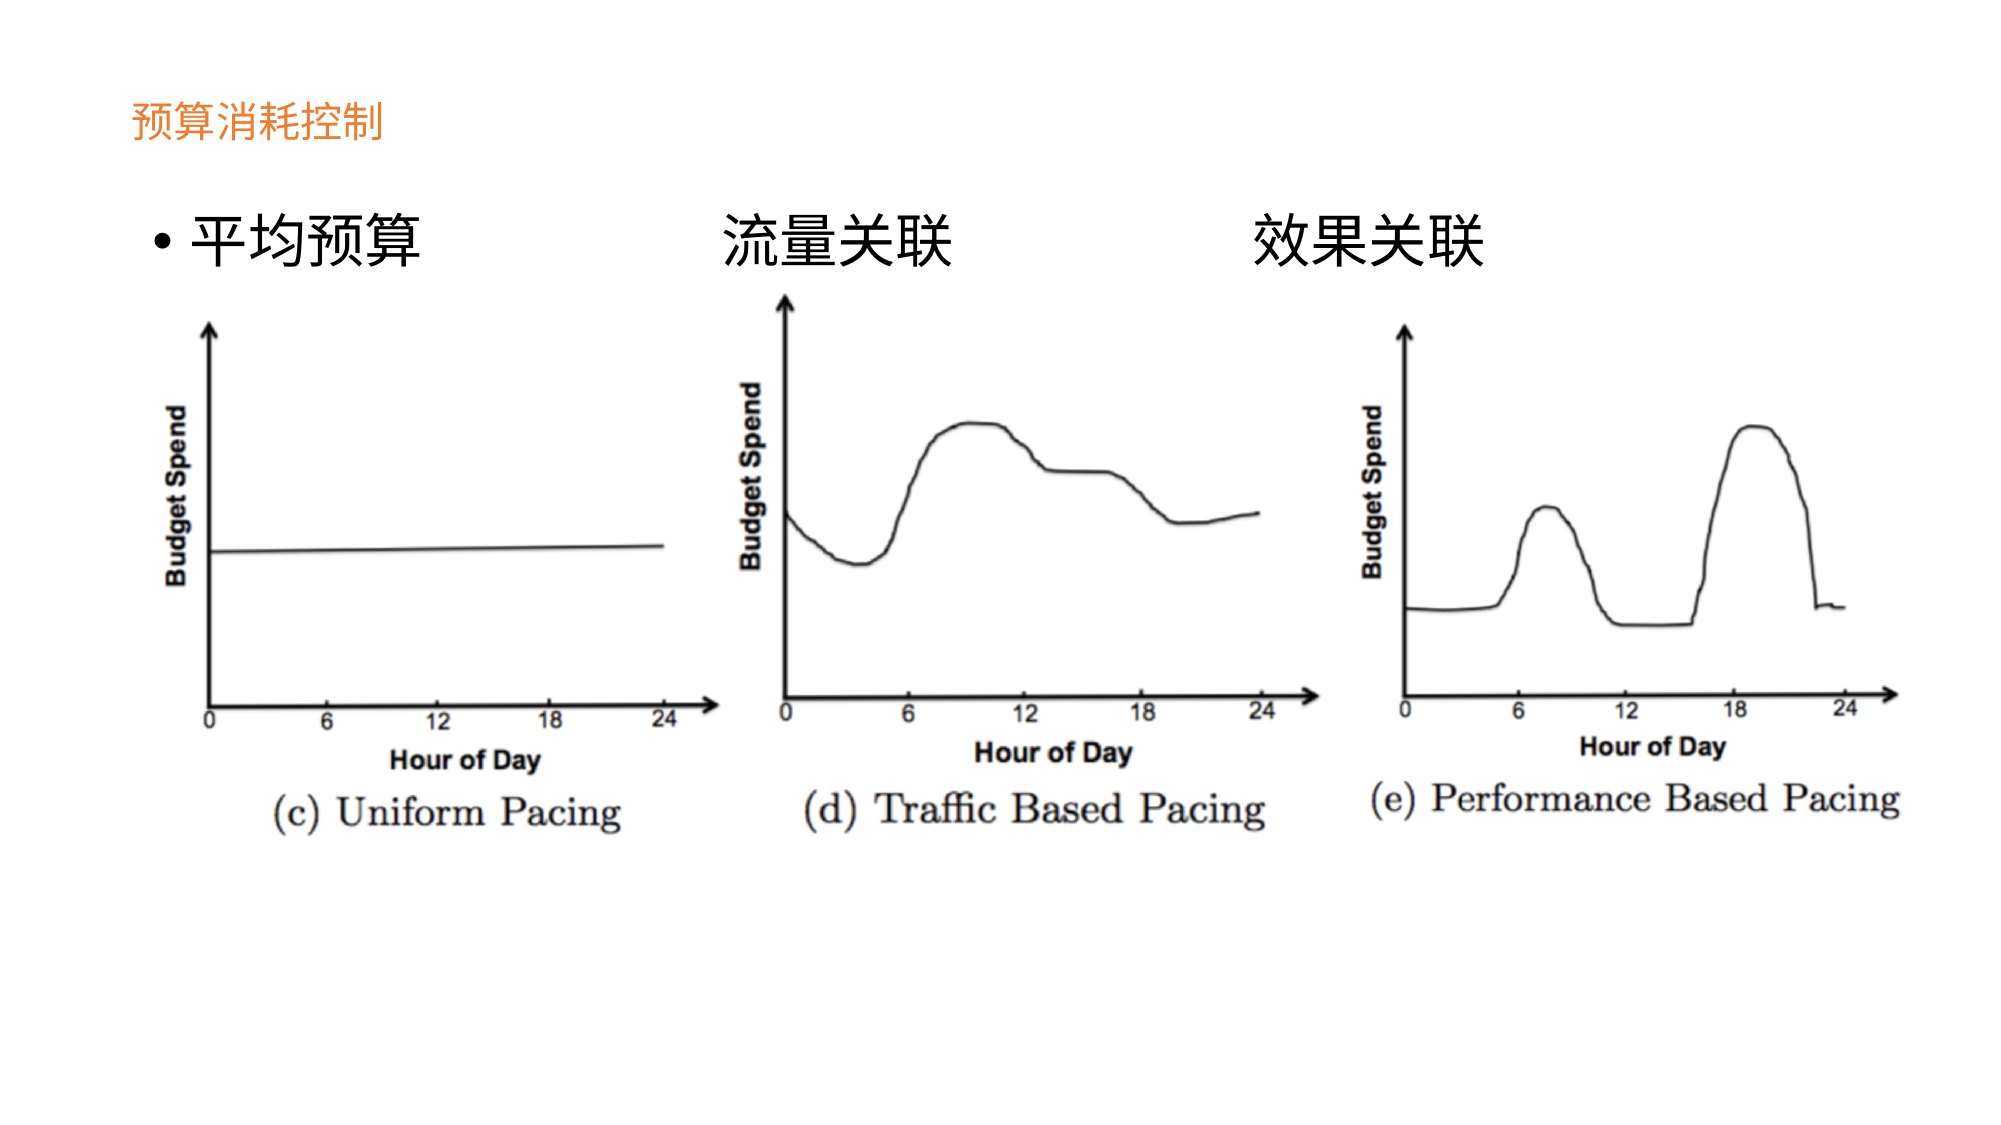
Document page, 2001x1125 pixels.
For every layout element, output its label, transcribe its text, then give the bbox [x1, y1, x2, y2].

picture [149, 276, 1339, 851]
picture [1342, 316, 1926, 834]
list 平均预算 流量关联 效果关联 [137, 204, 1863, 1014]
title 预算消耗控制 [116, 93, 1842, 205]
